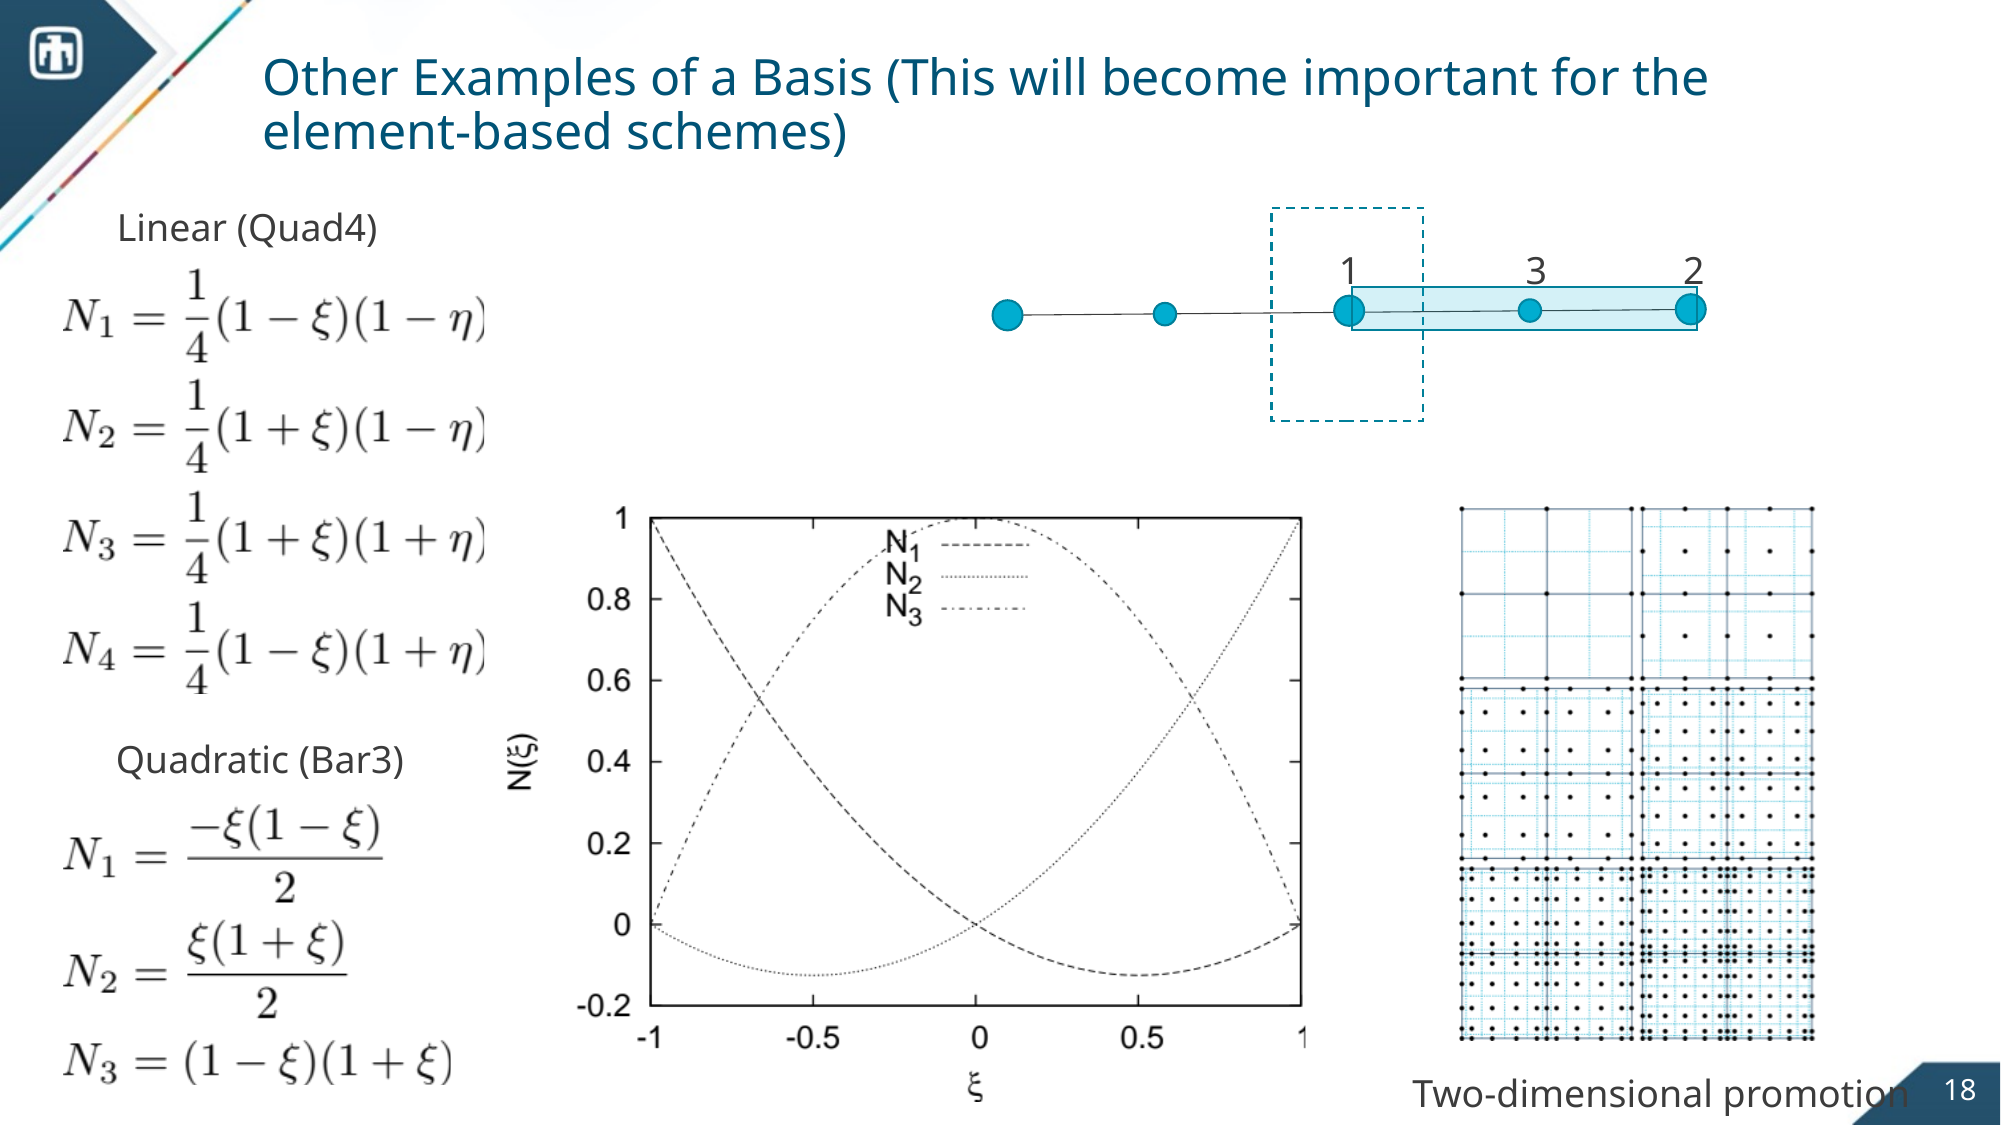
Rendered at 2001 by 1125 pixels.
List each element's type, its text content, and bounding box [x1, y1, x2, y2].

text_box Linear (Quad4) [102, 196, 393, 257]
text_box Quadratic (Bar3) [101, 729, 419, 789]
slide_number 18 [1919, 1061, 2000, 1122]
text_box Two-dimensional promotion [1397, 1062, 1926, 1123]
picture [0, 0, 2001, 1125]
title Other Examples of a Basis (This will become important for the element-based schemes) [262, 42, 1919, 170]
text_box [992, 207, 1721, 421]
